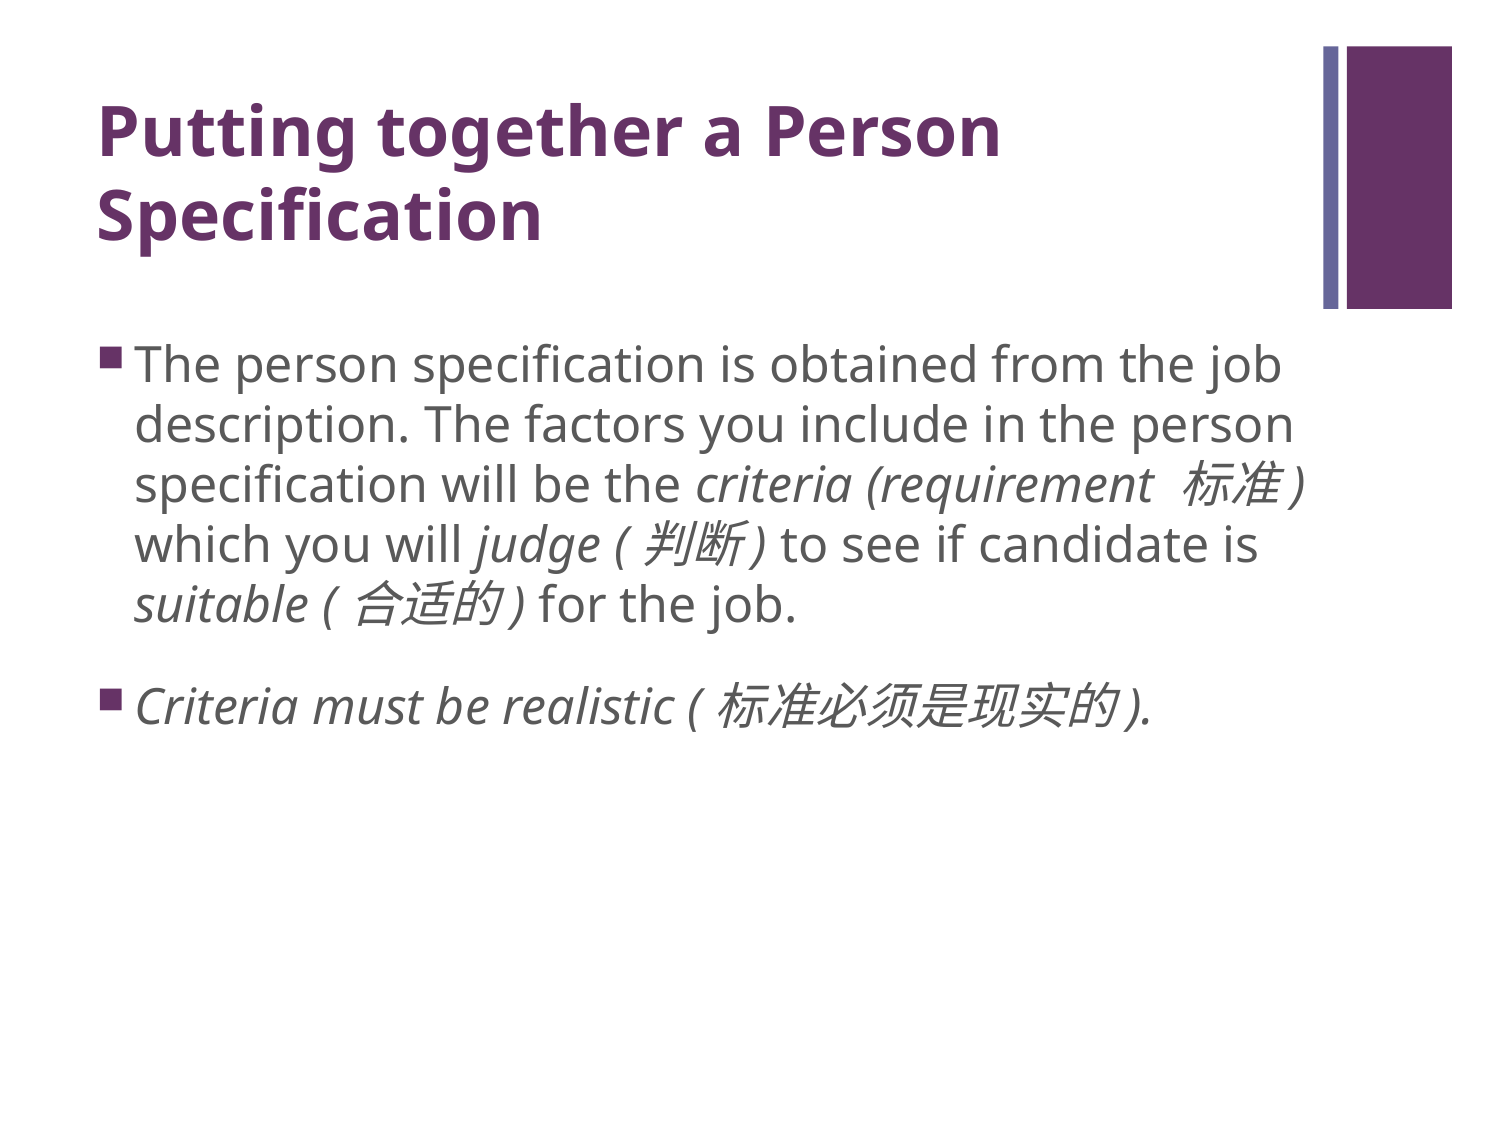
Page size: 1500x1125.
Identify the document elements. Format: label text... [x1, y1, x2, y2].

list The person specification is obtained from the job description. The factors you include in the person specification will be the criteria (requirement 标准) which you will judge (判断) to see if candidate is suitable (合适的) for the job. Criteria must be realistic (标准必须是现实的). [81, 324, 1322, 1005]
title Putting together a Person Specification [81, 79, 1322, 263]
